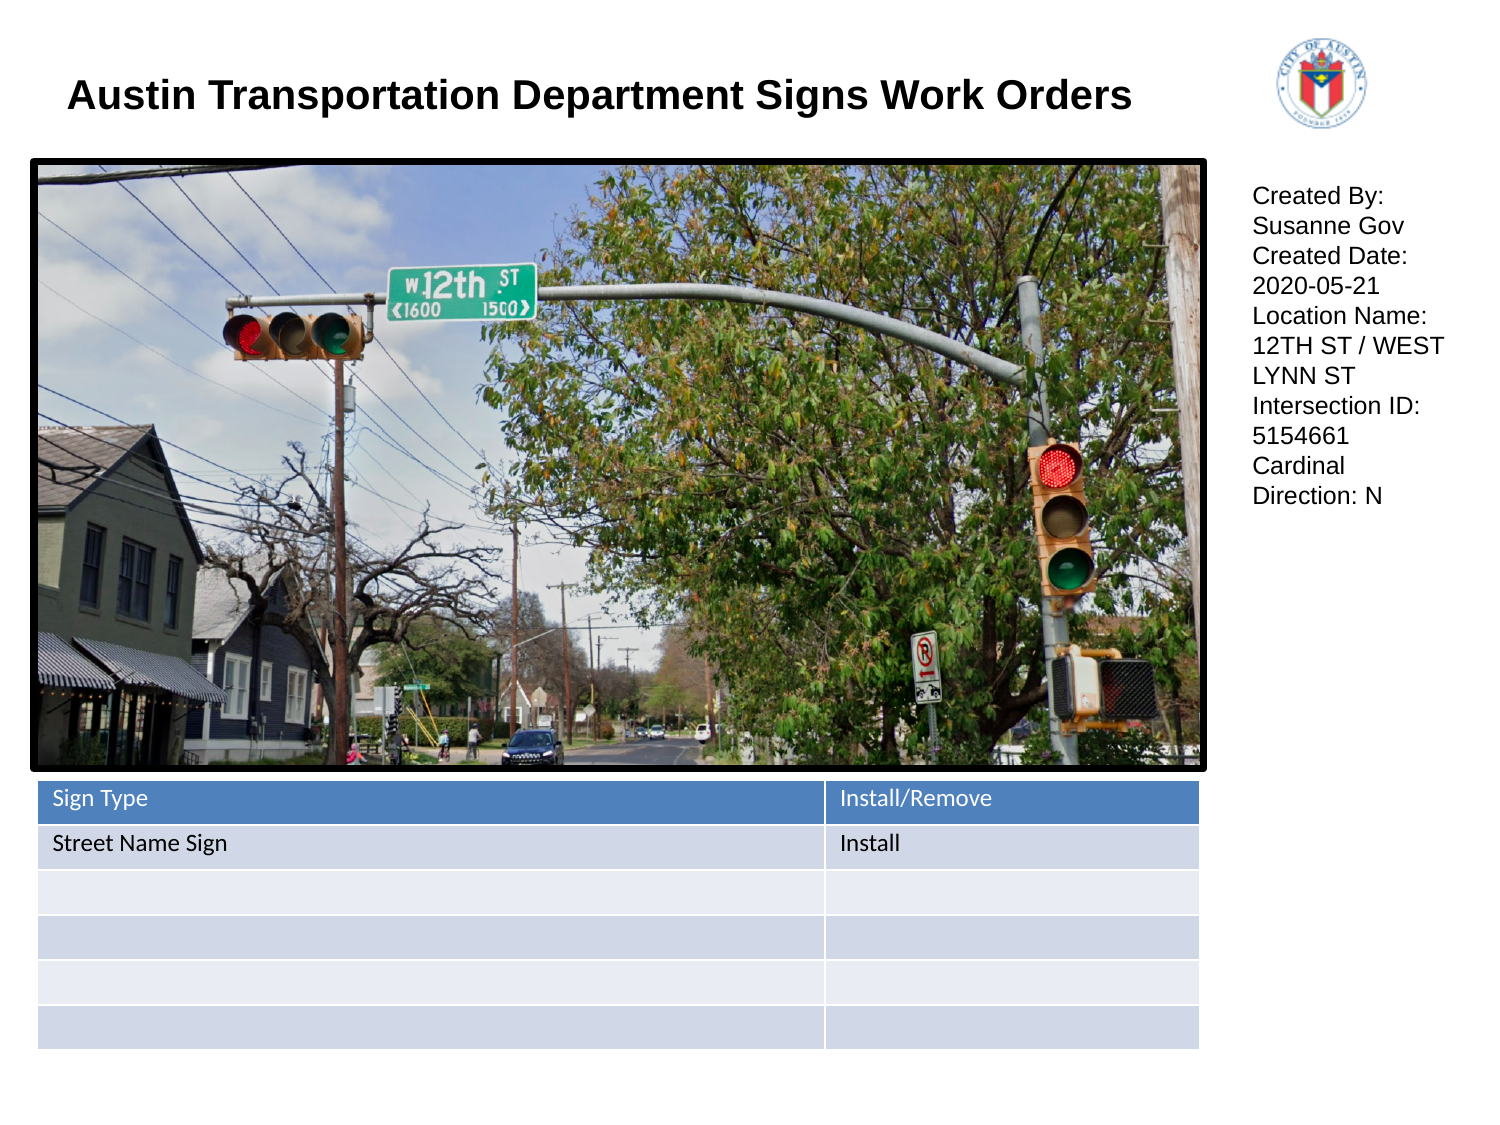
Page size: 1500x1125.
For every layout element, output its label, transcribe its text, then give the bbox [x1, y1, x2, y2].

table_cell [38, 961, 824, 1004]
text_box Austin Transportation Department Signs Work Orders [51, 60, 1149, 125]
table_cell [38, 1006, 824, 1049]
table_cell [826, 961, 1199, 1004]
table_cell [826, 1006, 1199, 1049]
table_header Install/Remove [826, 781, 1199, 824]
table_cell Install [826, 826, 1199, 869]
picture [1274, 37, 1369, 132]
picture [37, 164, 1201, 766]
text_box Created By: Susanne Gov Created Date: 2020-05-21 Location Name: 12TH ST / WEST LYNN ST Intersection ID: 5154661 Cardinal Direction: N [1237, 172, 1463, 517]
table_cell [826, 916, 1199, 959]
table_header Sign Type [38, 781, 824, 824]
table_cell Street Name Sign [38, 826, 824, 869]
table_cell [38, 871, 824, 914]
table_cell [38, 916, 824, 959]
table_cell [826, 871, 1199, 914]
